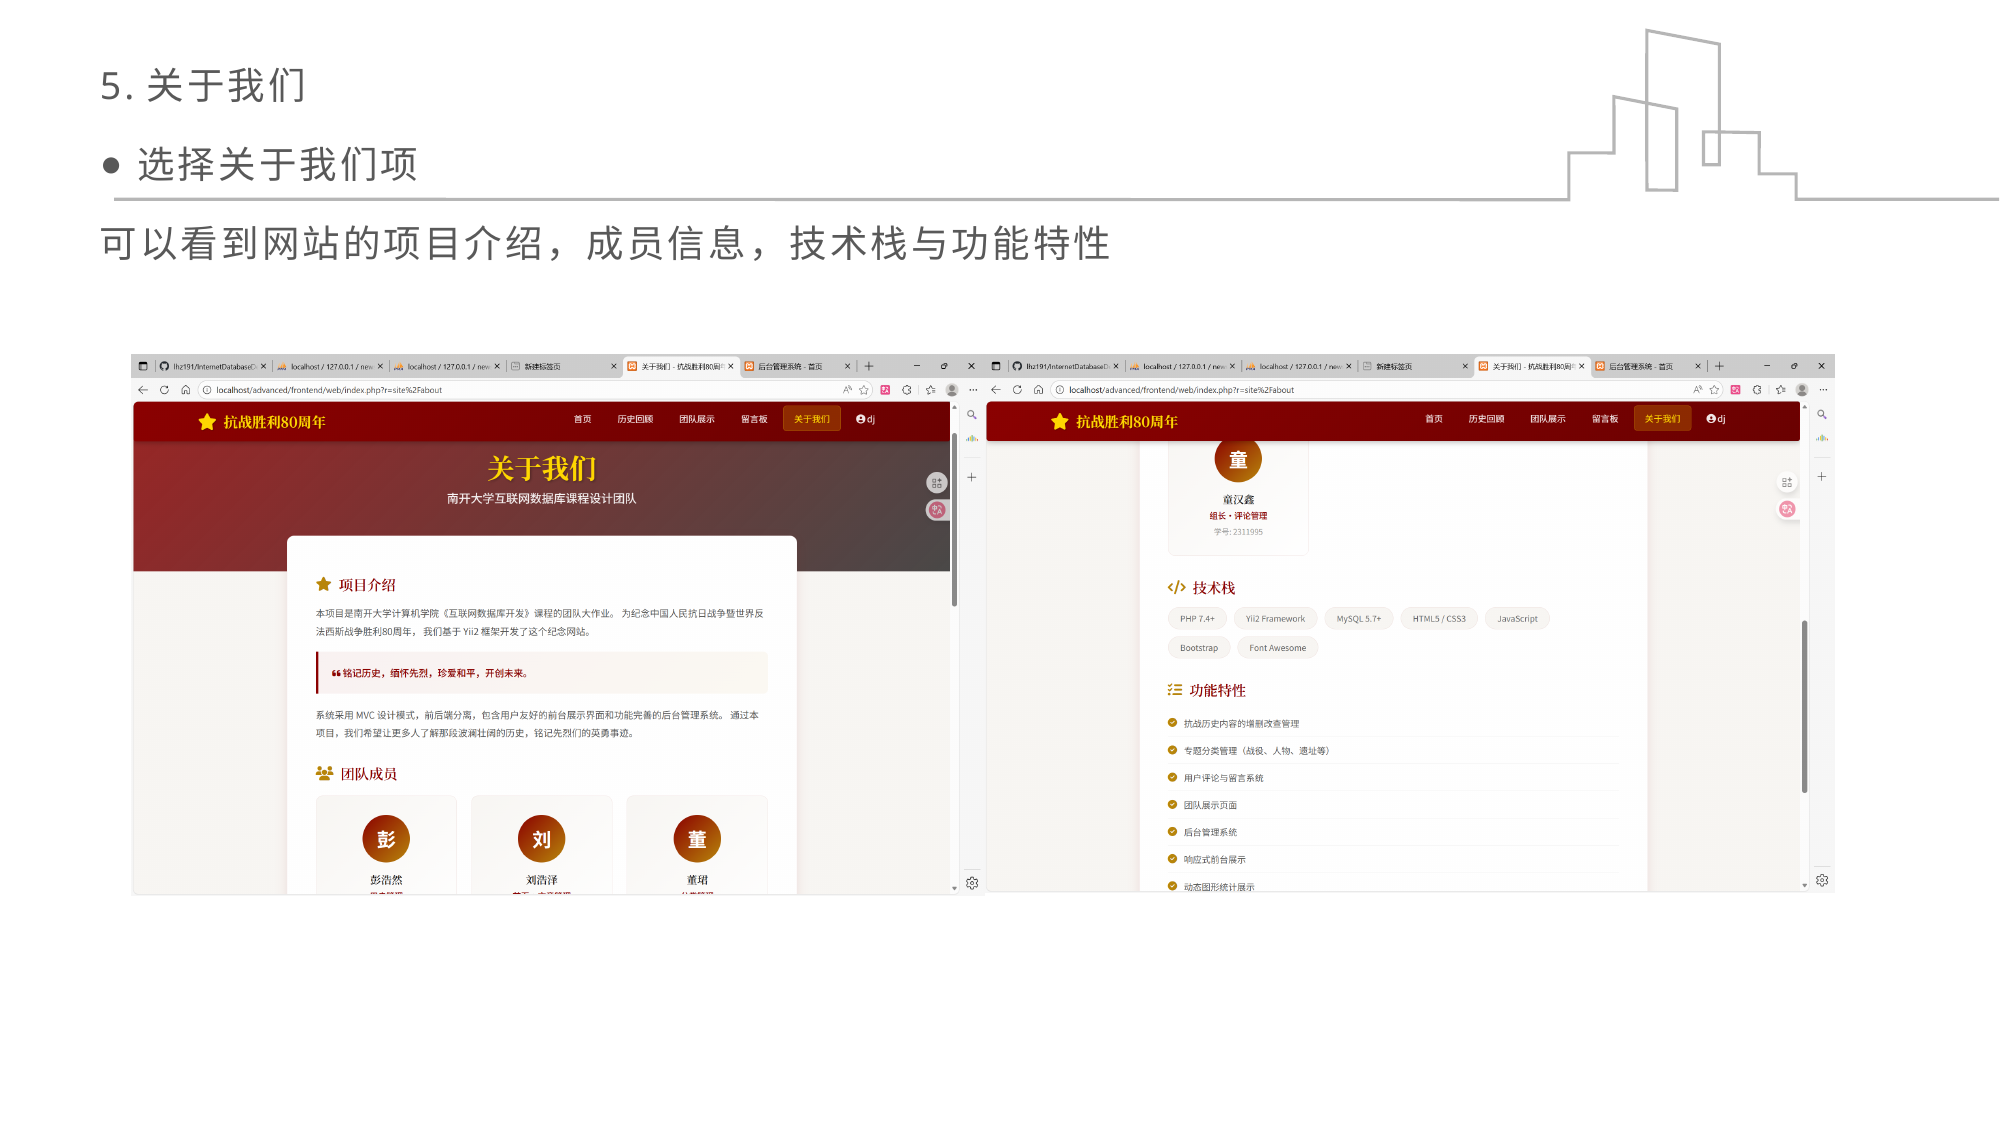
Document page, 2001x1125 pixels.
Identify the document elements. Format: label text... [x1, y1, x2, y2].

text_box 5.关于我们 选择关于我们项 可以看到网站的项目介绍，成员信息，技术栈与功能特性 [85, 40, 1885, 822]
picture [131, 354, 1835, 896]
